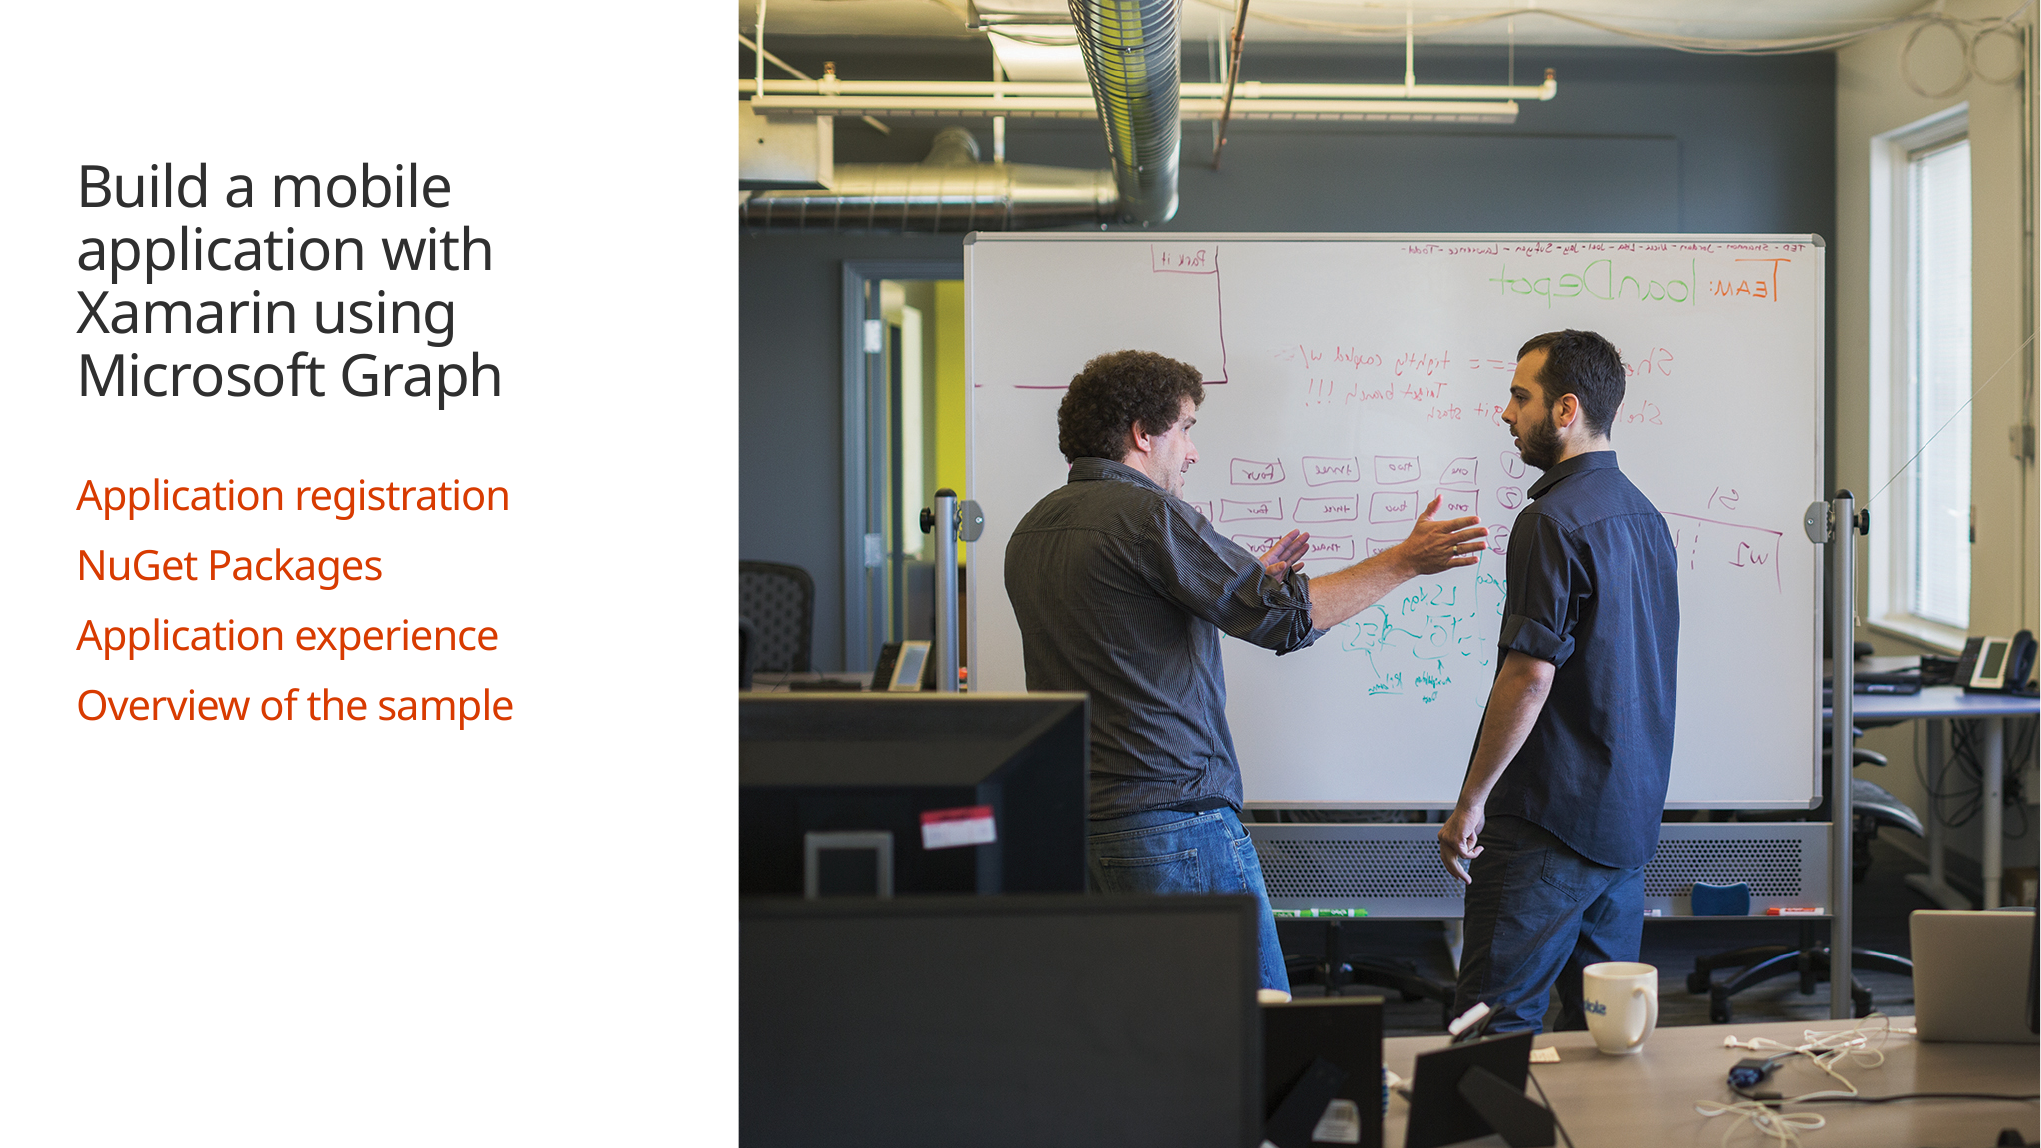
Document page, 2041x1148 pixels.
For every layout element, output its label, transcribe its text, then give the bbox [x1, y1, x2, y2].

text_box Application registration NuGet Packages Application experience Overview of the sample [76, 474, 719, 1108]
picture [738, 0, 2041, 1148]
title Build a mobile application with Xamarin using Microsoft Graph [76, 157, 682, 309]
